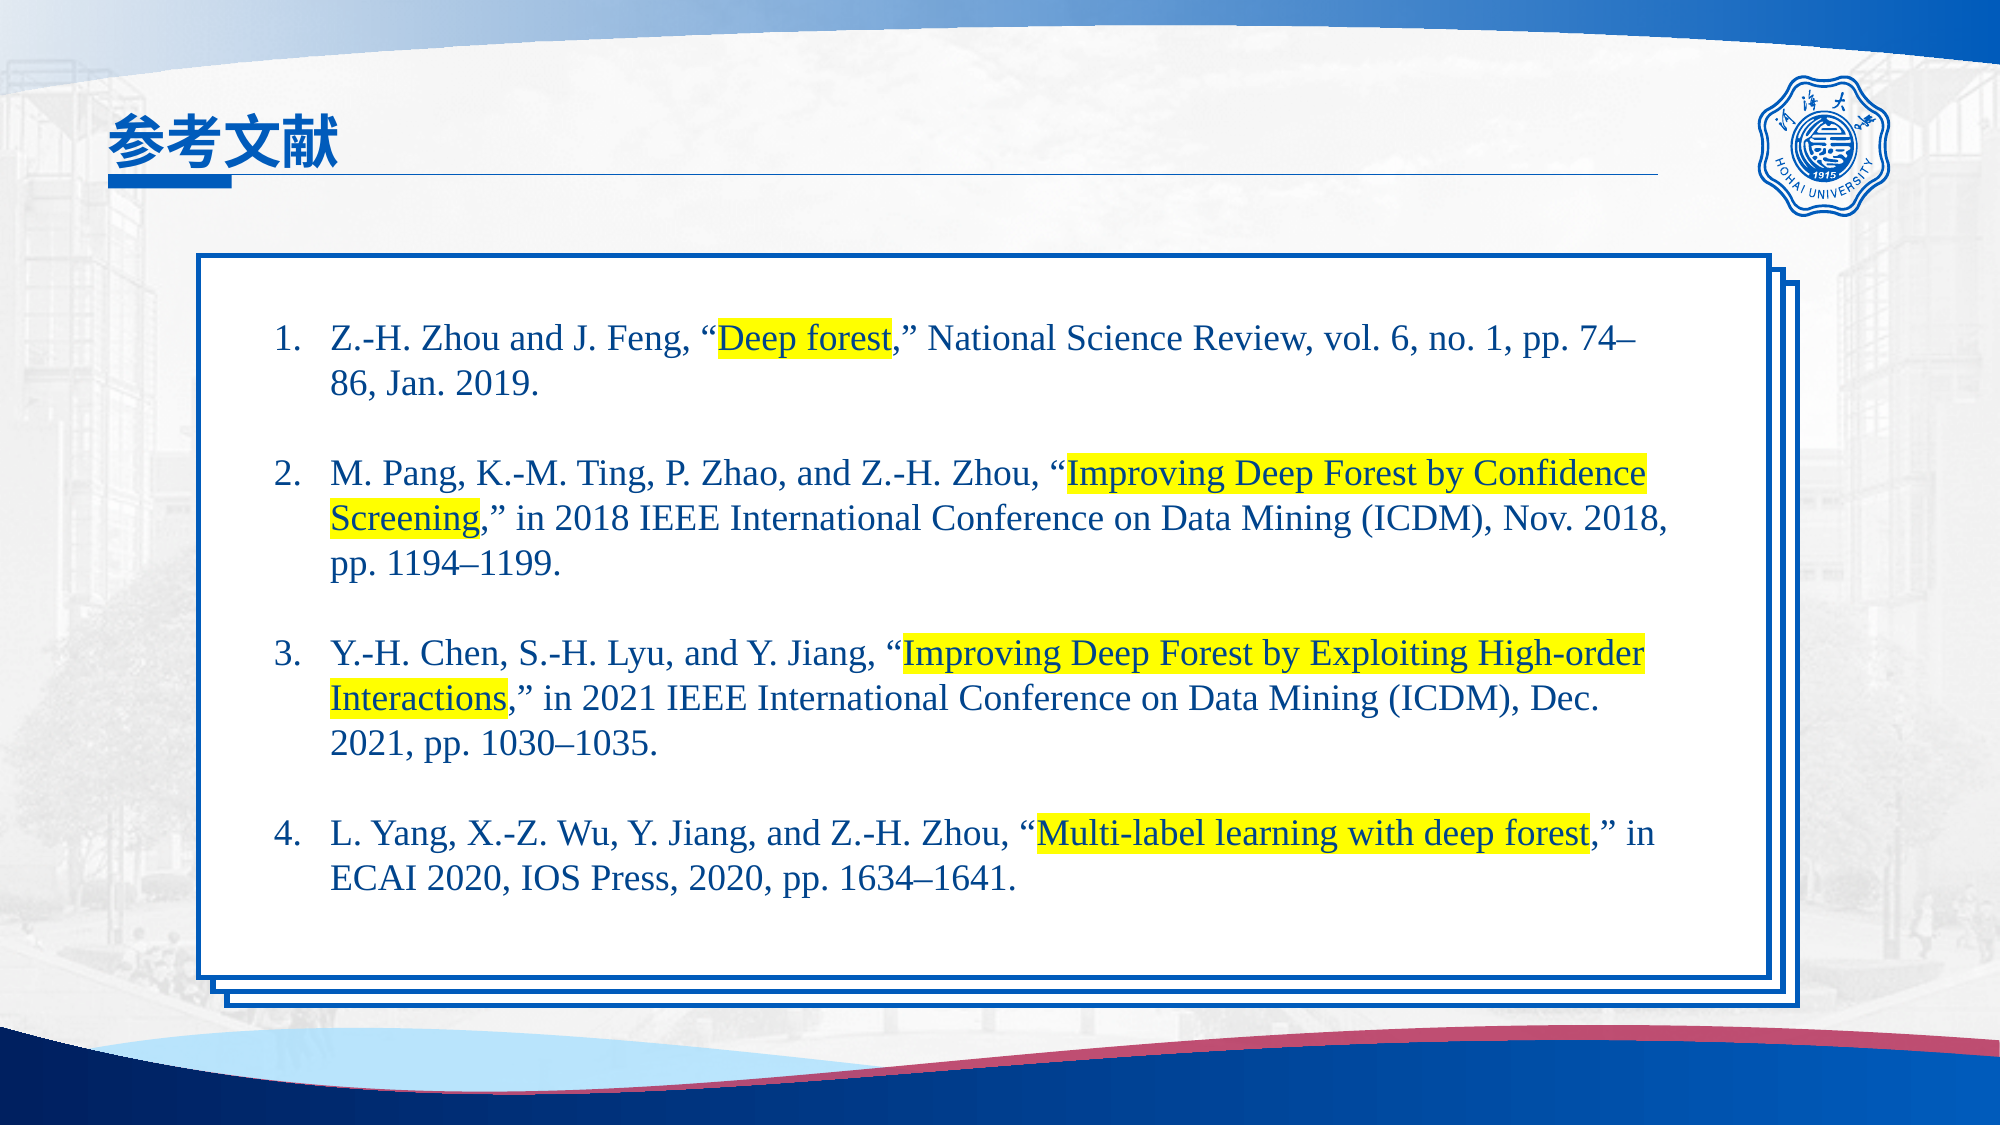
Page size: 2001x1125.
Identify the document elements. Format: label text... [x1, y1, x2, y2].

title 参考文献 [92, 105, 935, 179]
text_box Z.-H. Zhou and J. Feng, “Deep forest,” National Science Review, vol. 6, no. 1, pp. 74–86, Jan. 2019. M. Pang, K.-M. Ting, P. Zhao, and Z.-H. Zhou, “Improving Deep Forest by Confidence Screening,” in 2018 IEEE International Conference on Data Mining (ICDM), Nov. 2018, pp. 1194–1199. Y.-H. Chen, S.-H. Lyu, and Y. Jiang, “Improving Deep Forest by Exploiting High-order Interactions,” in 2021 IEEE International Conference on Data Mining (ICDM), Dec. 2021, pp. 1030–1035. L. Yang, X.-Z. Wu, Y. Jiang, and Z.-H. Zhou, “Multi-label learning with deep forest,” in ECAI 2020, IOS Press, 2020, pp. 1634–1641. [258, 305, 1698, 906]
text_box [198, 254, 1770, 979]
text_box [226, 282, 1798, 1006]
text_box [212, 268, 1784, 992]
